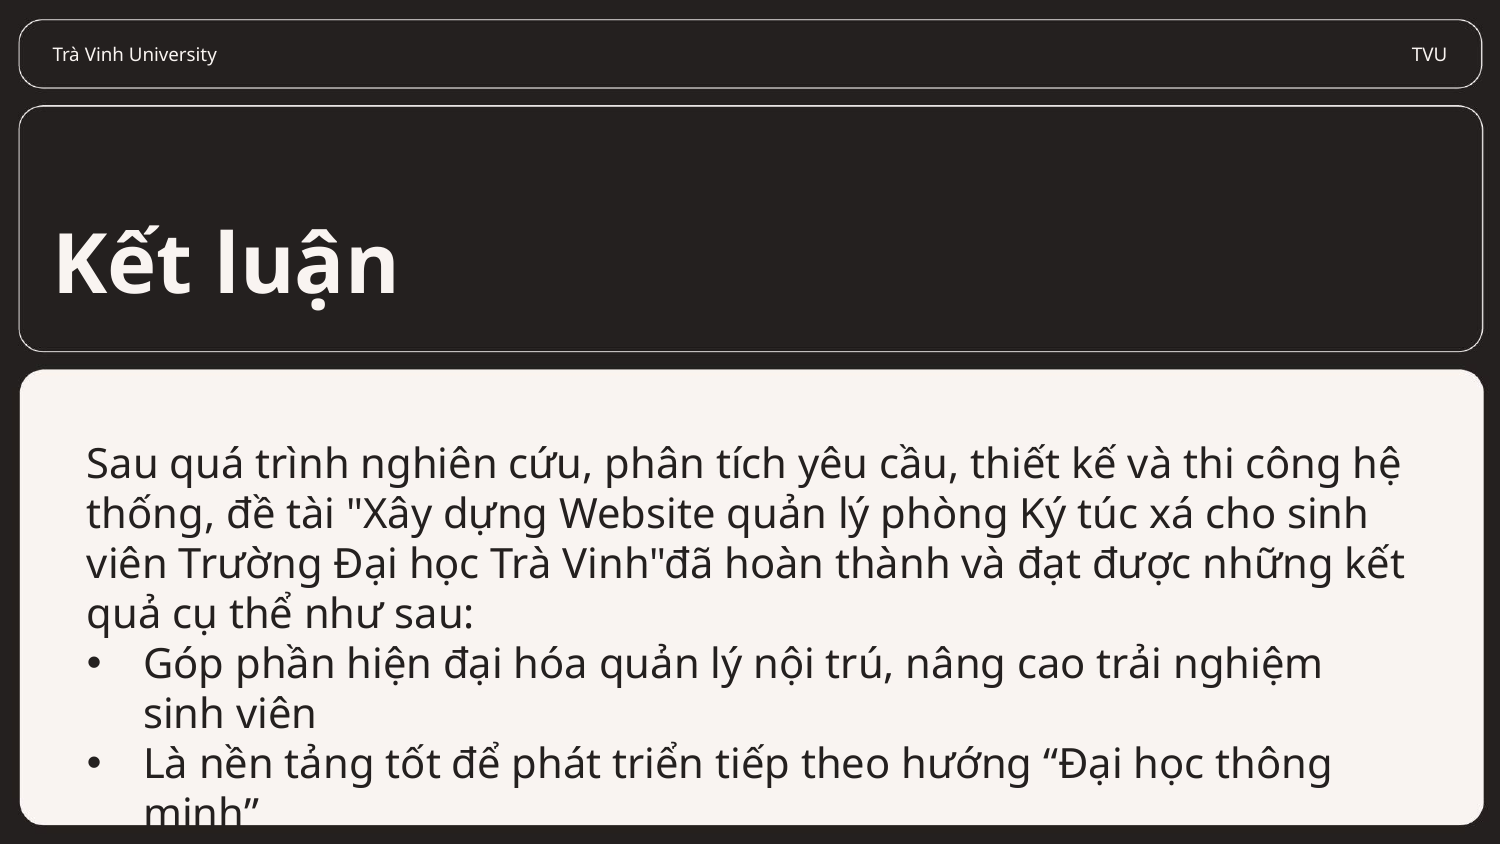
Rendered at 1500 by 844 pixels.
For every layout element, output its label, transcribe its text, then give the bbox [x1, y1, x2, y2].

title Kết luận [37, 130, 950, 326]
text_box TVU [968, 18, 1463, 89]
picture [0, 0, 1500, 844]
text_box Trà Vinh University [37, 18, 531, 89]
subtitle Sau quá trình nghiên cứu, phân tích yêu cầu, thiết kế và thi công hệ thống, đề tài "Xây dựng Website quản lý phòng Ký túc xá cho sinh viên Trường Đại học Trà Vinh"đã hoàn thành và đạt được những kết quả cụ thể như sau: Góp phần hiện đại hóa quản lý nội trú, nâng cao trải nghiệm sinh viên Là nền tảng tốt để phát triển tiếp theo hướng “Đại học thông minh” [71, 421, 1429, 755]
